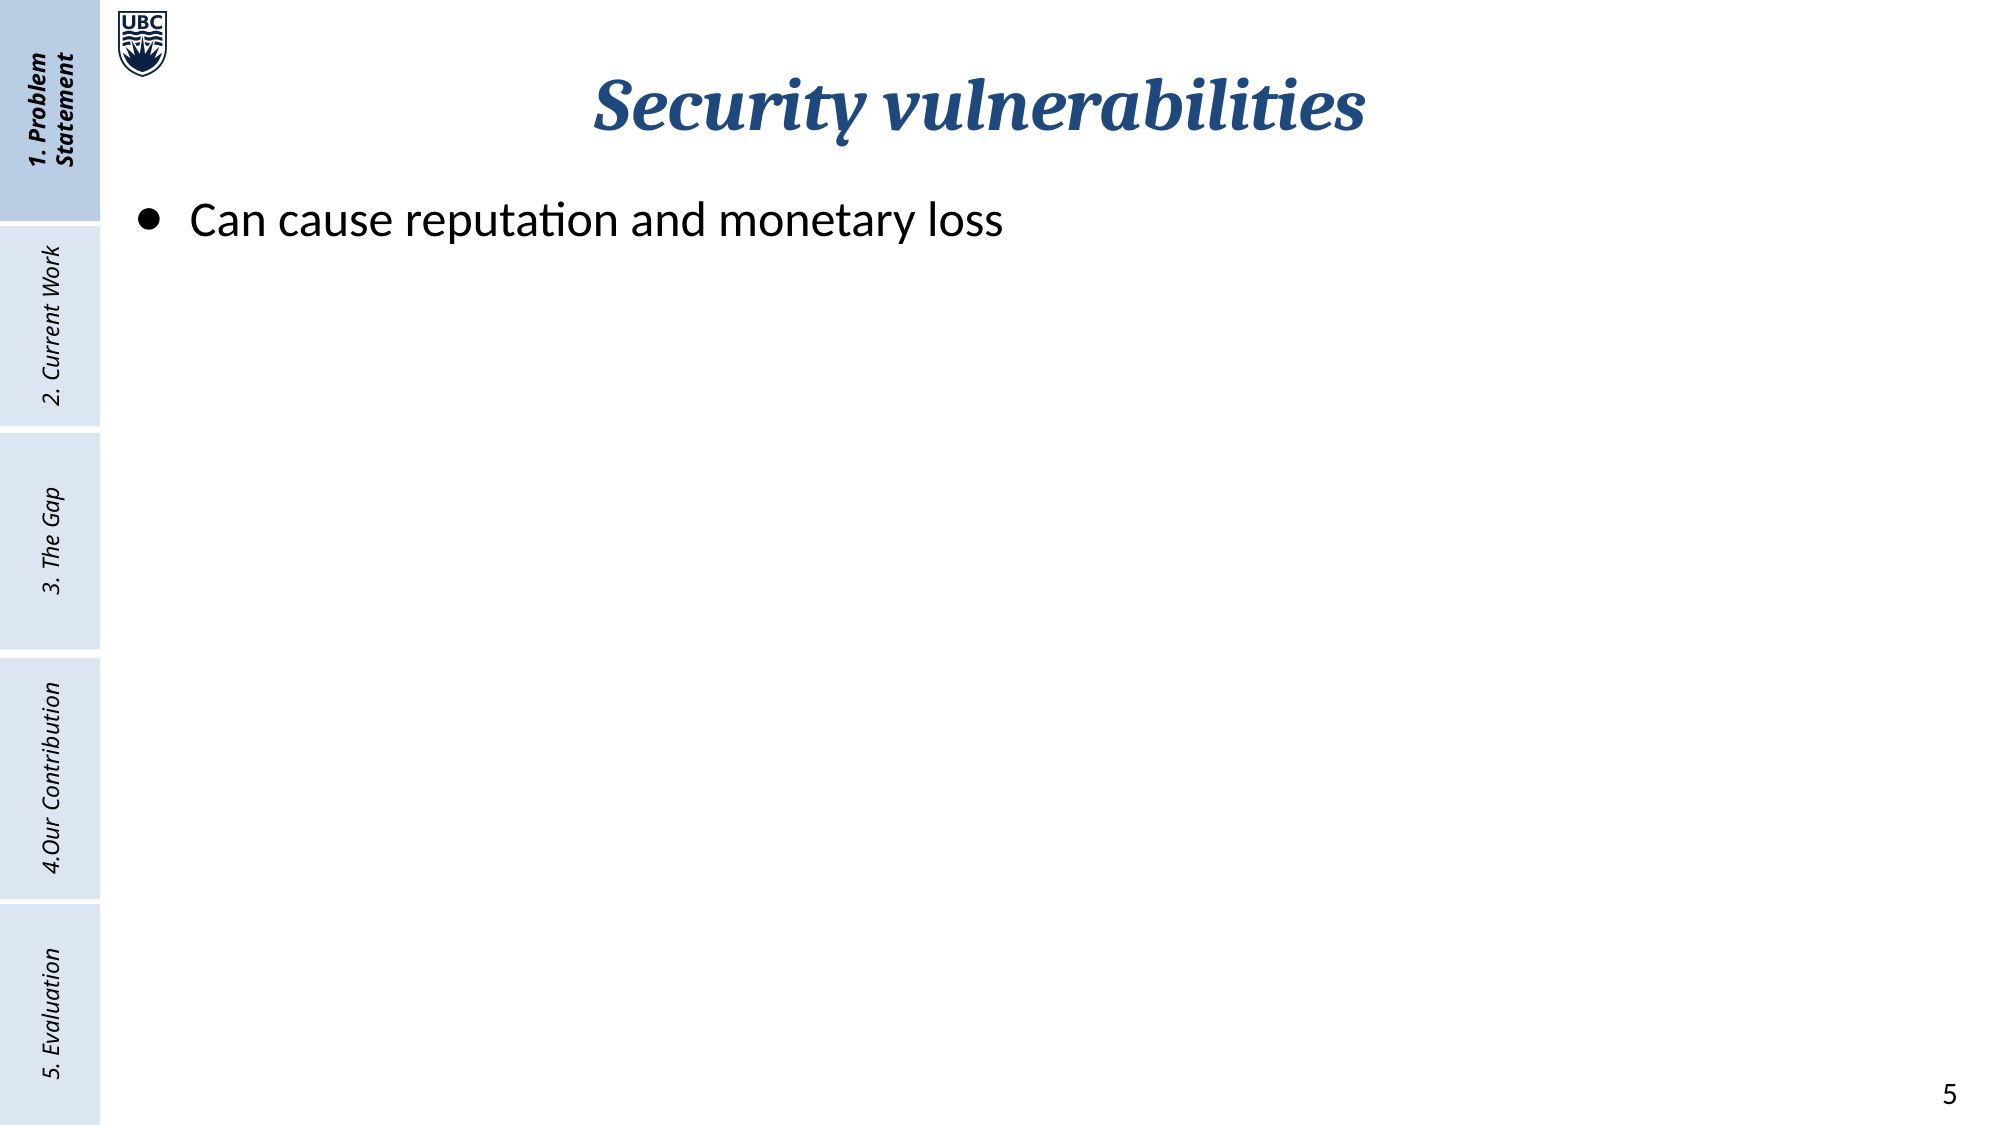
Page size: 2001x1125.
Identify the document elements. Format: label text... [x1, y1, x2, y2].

picture [118, 11, 167, 77]
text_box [0, 512, 613, 613]
title Security vulnerabilities [100, 40, 1914, 166]
slide_number 5 [1899, 1062, 2000, 1122]
list Can cause reputation and monetary loss [99, 171, 1983, 954]
